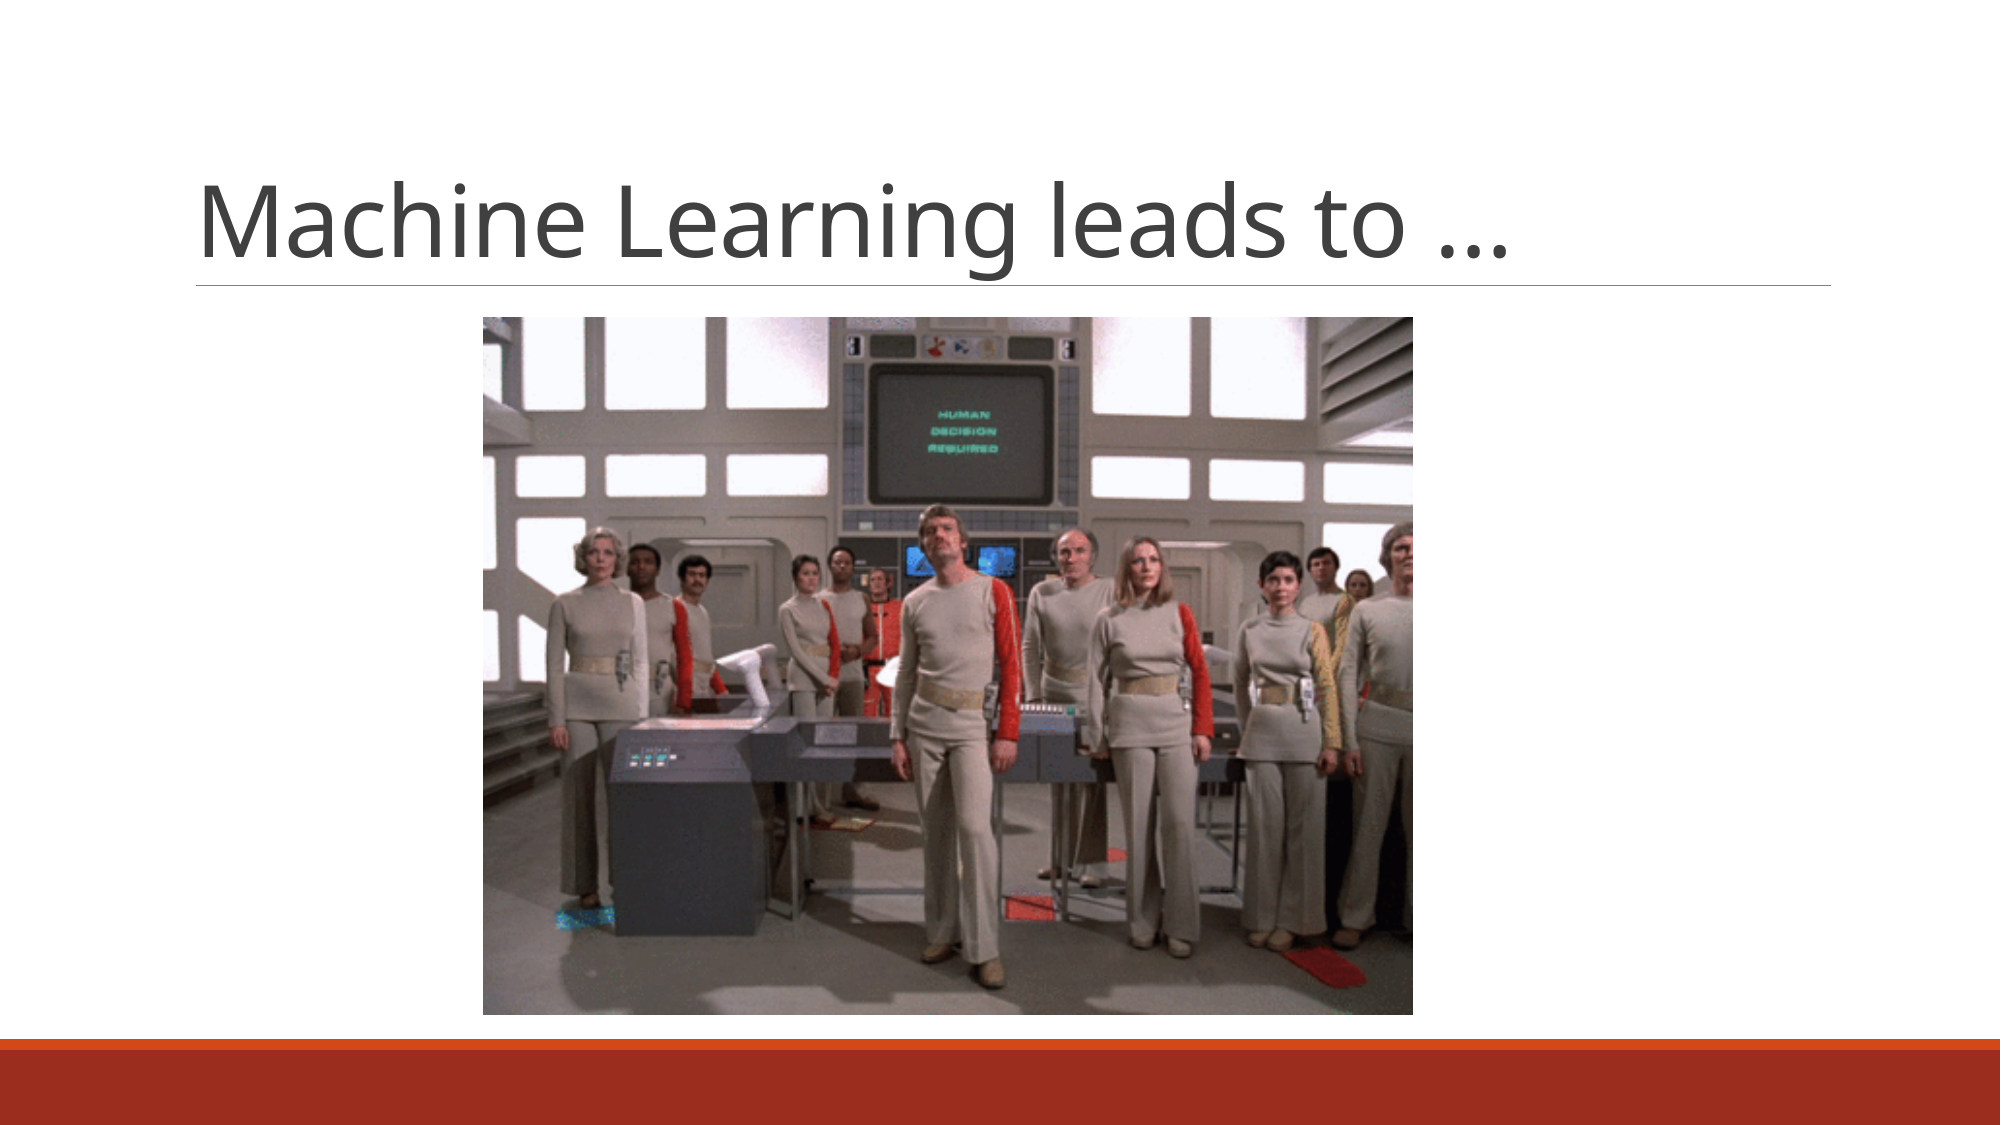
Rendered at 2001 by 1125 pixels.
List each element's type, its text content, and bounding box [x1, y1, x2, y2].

title Machine Learning leads to … [180, 47, 1830, 285]
picture [483, 317, 1413, 1015]
